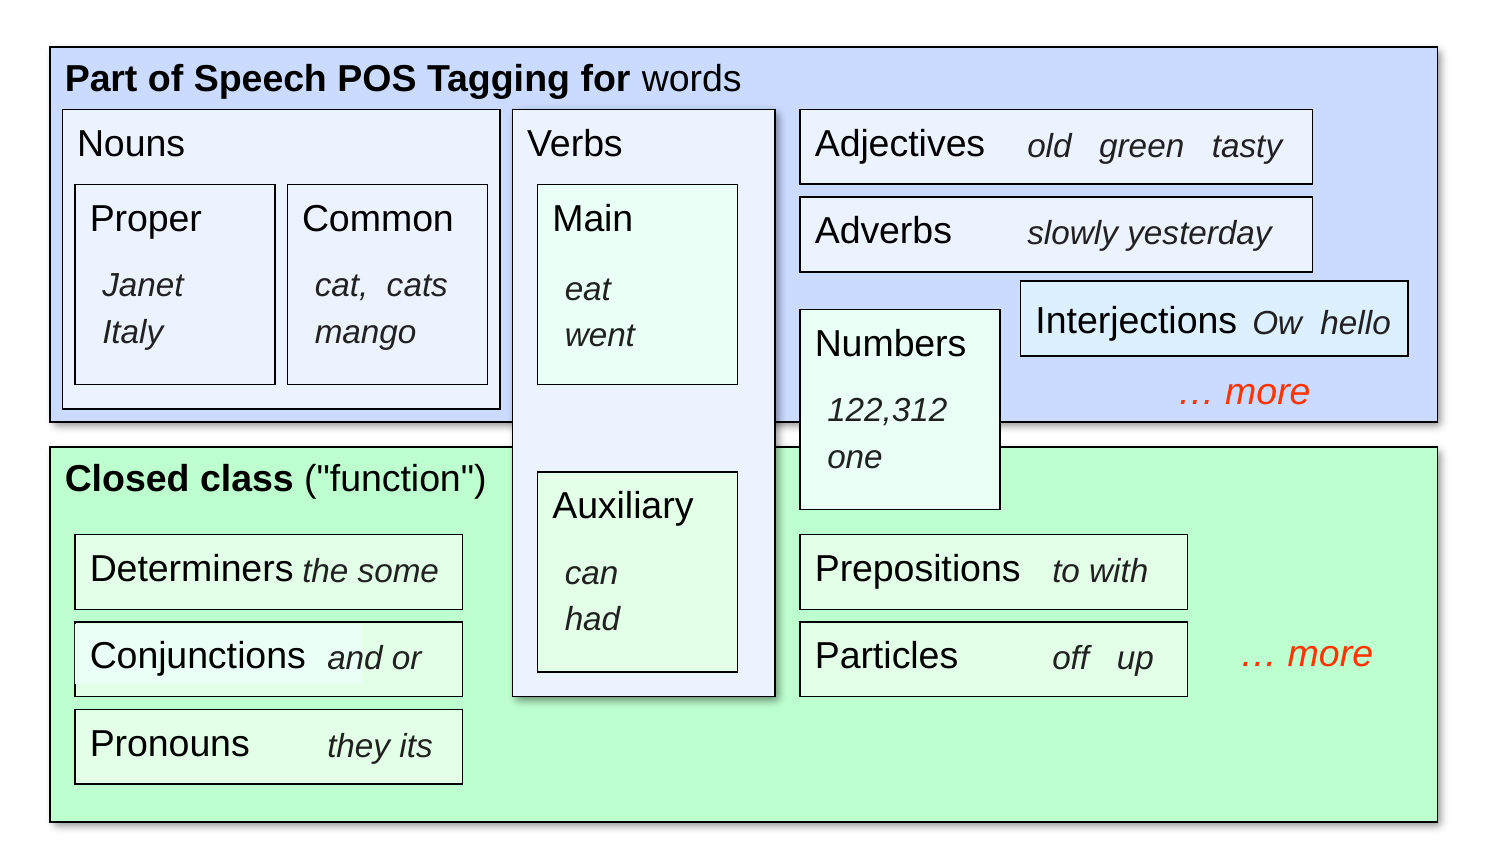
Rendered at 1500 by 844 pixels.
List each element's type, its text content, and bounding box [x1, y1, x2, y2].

text_box Verbs [512, 111, 799, 172]
text_box [537, 471, 738, 672]
text_box [50, 107, 517, 422]
text_box Proper [75, 186, 250, 247]
text_box Common [287, 186, 513, 247]
text_box Auxiliary [537, 474, 713, 534]
text_box to with [1037, 541, 1225, 597]
text_box the some [287, 541, 475, 597]
text_box [74, 597, 463, 610]
text_box Interjections [1020, 281, 1409, 357]
text_box Nouns [62, 111, 300, 172]
text_box [50, 446, 1438, 822]
text_box Closed class ("function") [49, 446, 510, 507]
text_box old green tasty [1012, 116, 1338, 172]
text_box [799, 621, 1188, 629]
text_box [799, 534, 1188, 541]
text_box [62, 109, 500, 410]
text_box can had [549, 543, 738, 645]
text_box [799, 196, 1313, 204]
text_box they its [312, 716, 500, 772]
text_box [799, 259, 1313, 272]
text_box [74, 534, 463, 541]
text_box [74, 684, 463, 697]
text_box eat went [549, 259, 738, 361]
text_box Part of Speech POS Tagging for words [50, 46, 1364, 107]
text_box Main [537, 186, 713, 247]
text_box Adverbs [799, 199, 1088, 259]
text_box [74, 772, 463, 785]
text_box [777, 46, 1438, 422]
text_box [799, 109, 1313, 116]
text_box Janet Italy [87, 256, 263, 358]
text_box Pronouns [74, 711, 363, 772]
text_box [799, 597, 1188, 610]
text_box Particles [799, 624, 1088, 684]
text_box [799, 172, 1313, 185]
text_box Prepositions [799, 536, 1088, 597]
text_box [800, 309, 1000, 510]
text_box cat, cats mango [300, 256, 475, 358]
text_box [799, 684, 1188, 697]
text_box … more [1224, 621, 1413, 682]
text_box [74, 621, 463, 629]
text_box [287, 247, 488, 385]
text_box [75, 184, 275, 385]
text_box Conjunctions [74, 624, 363, 684]
text_box … more [1162, 359, 1400, 419]
text_box [512, 172, 775, 697]
text_box and or [312, 629, 500, 684]
text_box 122,312 one [812, 380, 1000, 483]
text_box [74, 709, 463, 716]
text_box Ow hello [1237, 293, 1425, 349]
text_box Determiners [74, 536, 363, 597]
text_box [537, 184, 738, 385]
text_box Adjectives [799, 111, 1088, 172]
text_box off up [1037, 629, 1225, 684]
text_box slowly yesterday [1012, 204, 1313, 259]
text_box Numbers [800, 311, 988, 372]
